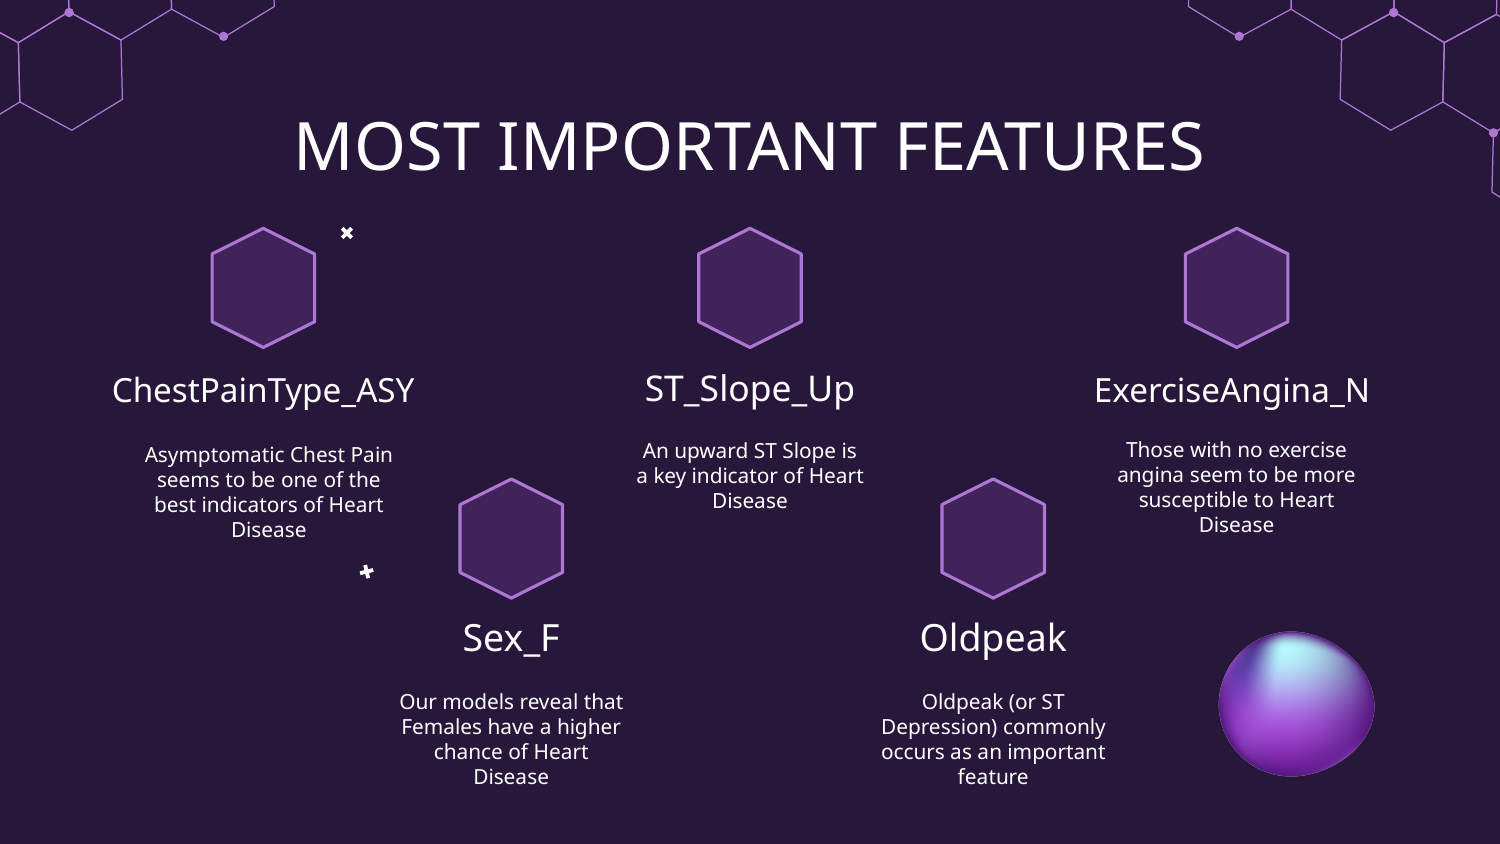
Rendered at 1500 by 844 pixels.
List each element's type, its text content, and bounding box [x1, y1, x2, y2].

subtitle Oldpeak [863, 617, 1123, 675]
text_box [341, 227, 352, 239]
subtitle An upward ST Slope is a key indicator of Heart Disease [620, 424, 880, 536]
subtitle ST_Slope_Up [606, 367, 894, 424]
subtitle ExerciseAngina_N [1032, 367, 1442, 424]
subtitle Those with no exercise angina seem to be more susceptible to Heart Disease [1087, 424, 1387, 534]
text_box [698, 228, 802, 348]
subtitle Our models reveal that Females have a higher chance of Heart Disease [381, 675, 641, 786]
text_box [361, 566, 372, 577]
subtitle Asymptomatic Chest Pain seems to be one of the best indicators of Heart Disease [125, 426, 413, 539]
text_box [460, 478, 563, 599]
text_box [941, 478, 1045, 599]
subtitle ChestPainType_ASY [58, 367, 468, 424]
picture [1197, 609, 1396, 803]
text_box [1185, 228, 1288, 348]
title MOST IMPORTANT FEATURES [118, 88, 1382, 183]
text_box [212, 228, 315, 348]
subtitle Oldpeak (or ST Depression) commonly occurs as an important feature [863, 675, 1123, 786]
subtitle Sex_F [381, 617, 641, 675]
